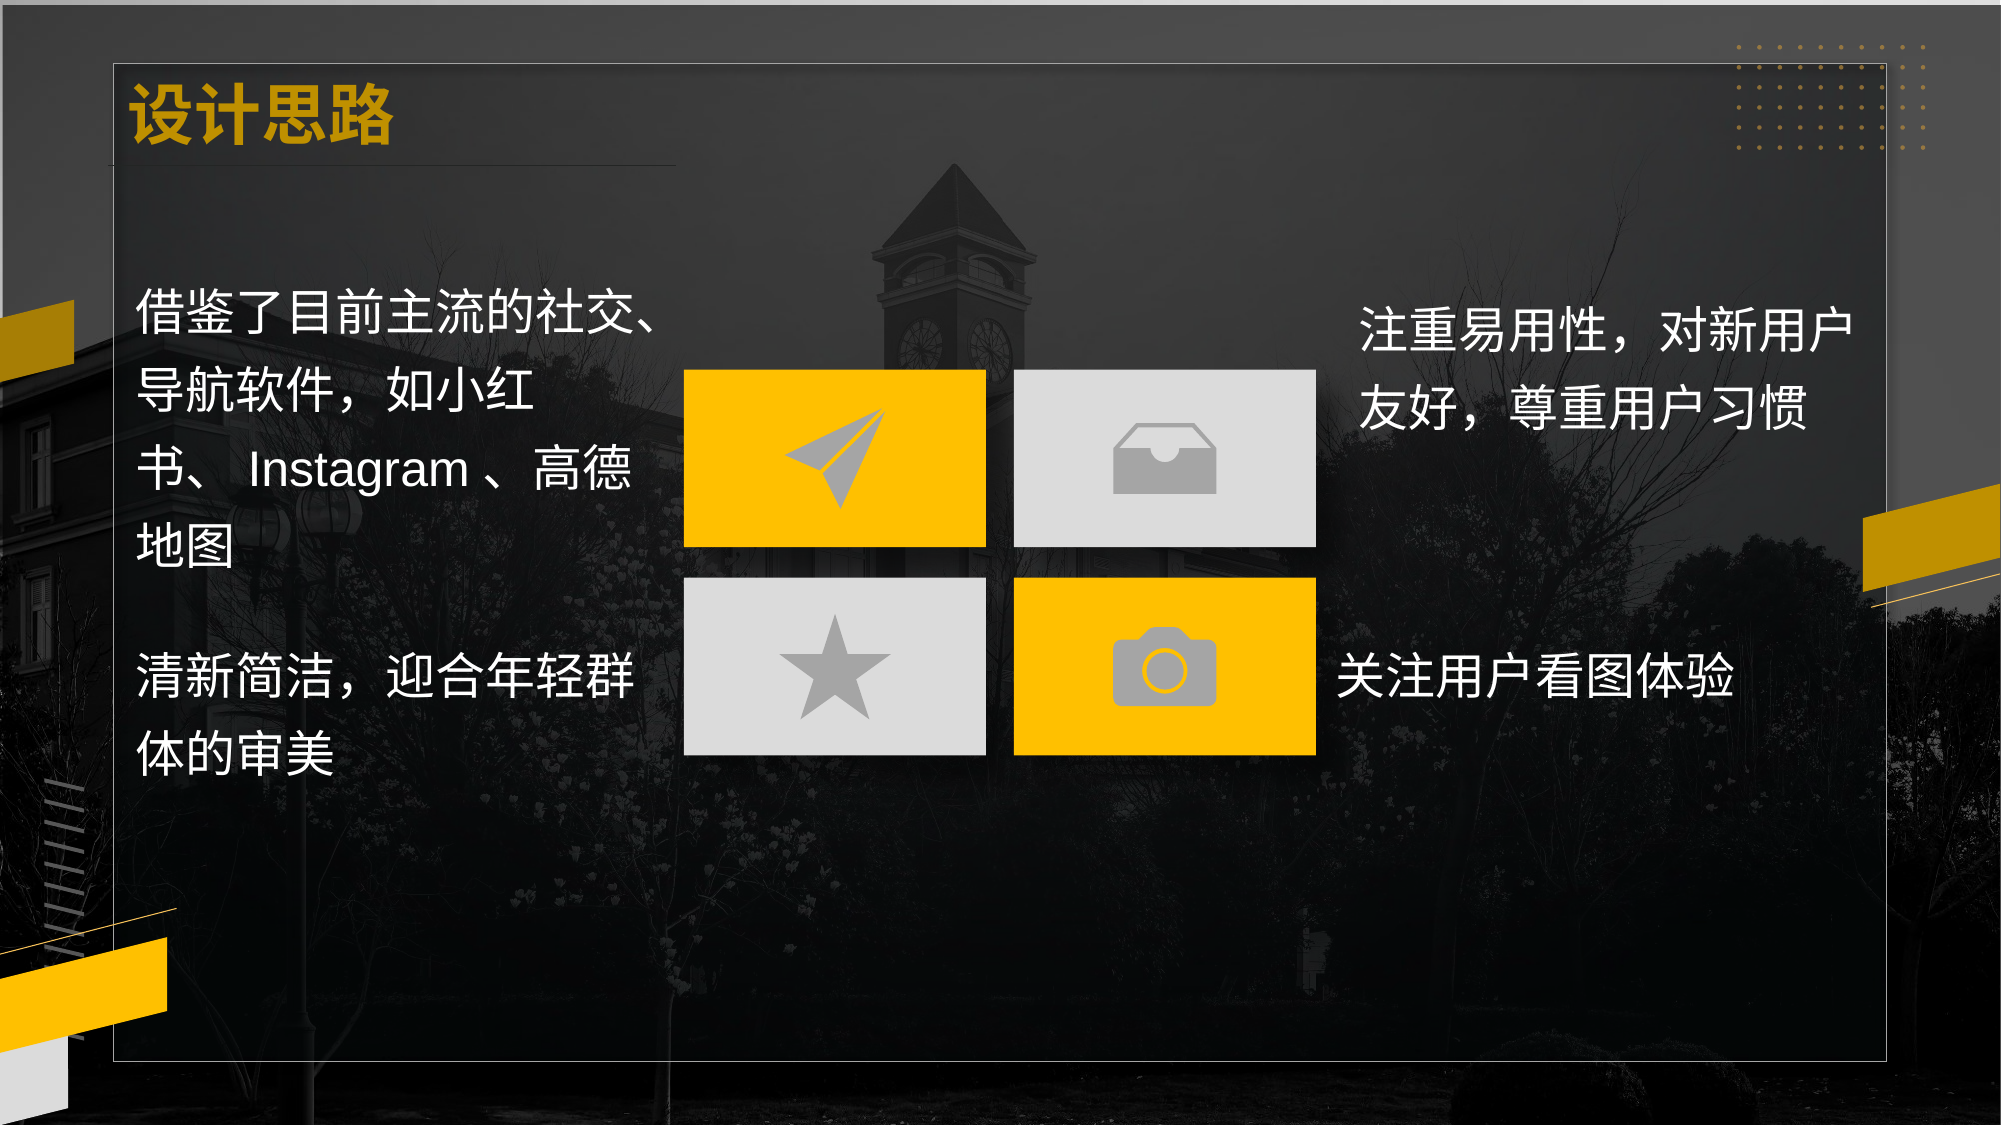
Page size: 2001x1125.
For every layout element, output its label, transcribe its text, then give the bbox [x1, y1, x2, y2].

text_box 关注用户看图体验 [1320, 618, 1880, 712]
text_box [683, 577, 987, 756]
text_box 清新简洁，迎合年轻群体的审美 [120, 618, 680, 790]
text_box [107, 63, 688, 166]
text_box 注重易用性，对新用户友好，尊重用户习惯 [1343, 272, 1903, 444]
text_box [1013, 577, 1317, 756]
text_box 借鉴了目前主流的社交、导航软件，如小红书、Instagram、高德地图 [120, 255, 680, 582]
text_box [683, 369, 987, 548]
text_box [1113, 627, 1217, 706]
text_box [1013, 369, 1317, 548]
text_box [1113, 423, 1217, 494]
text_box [784, 408, 886, 509]
text_box [779, 613, 891, 720]
